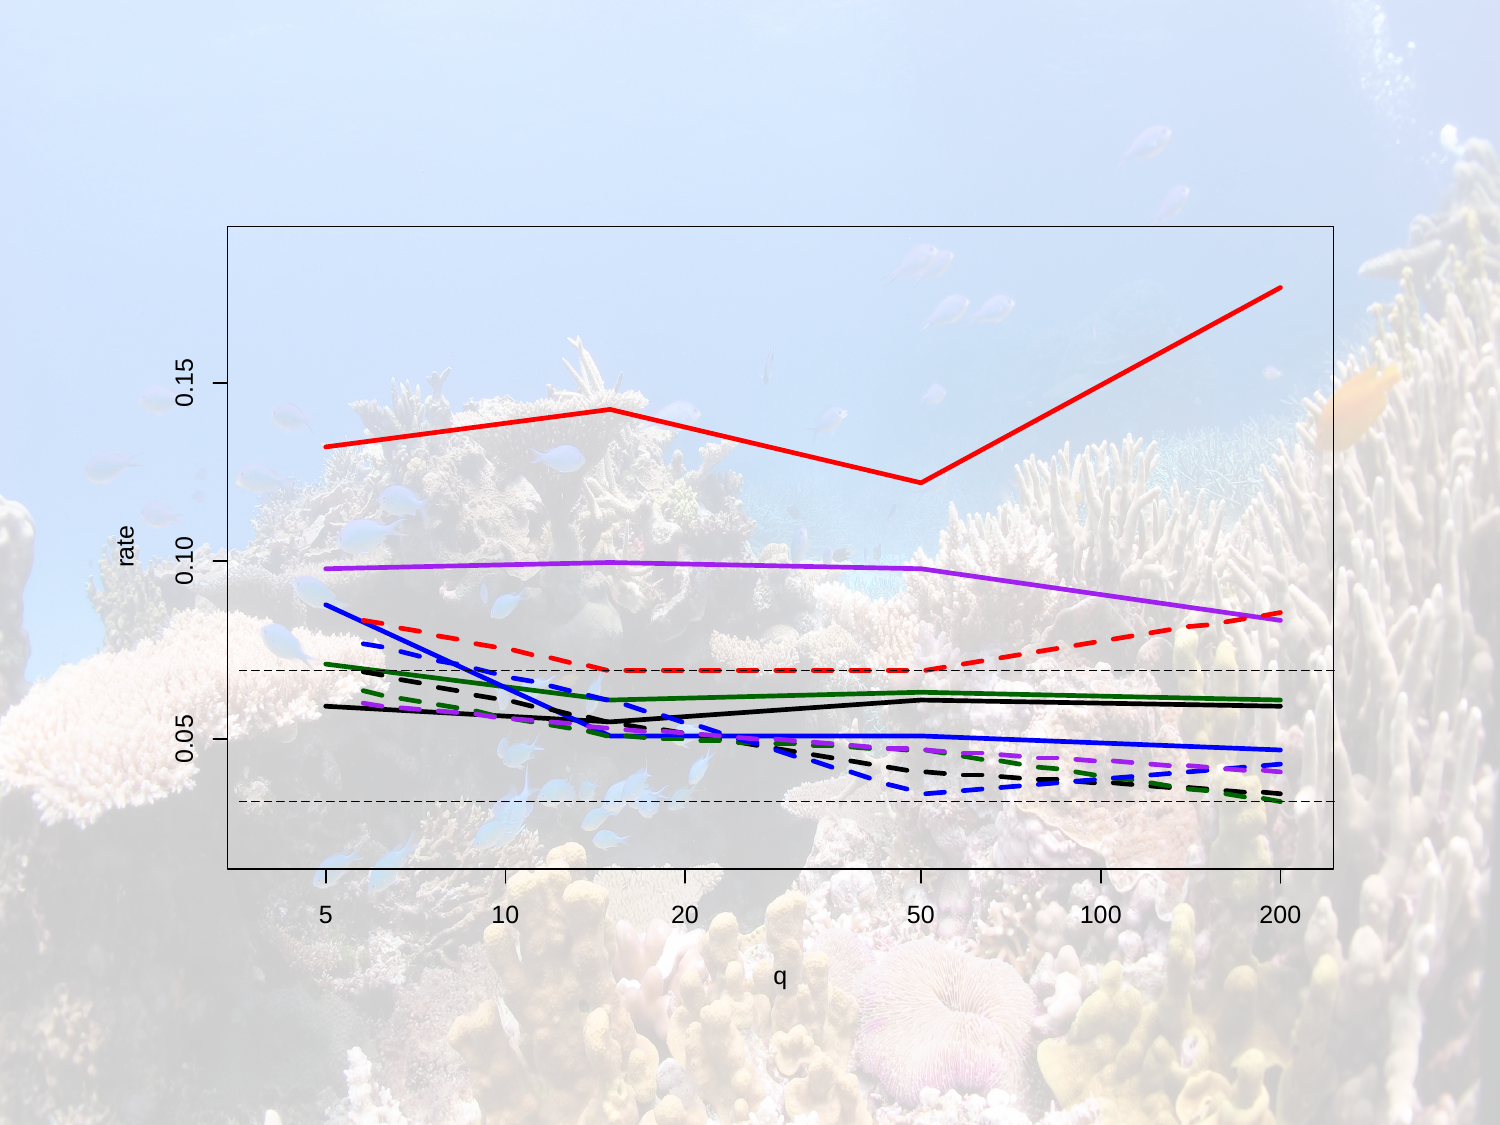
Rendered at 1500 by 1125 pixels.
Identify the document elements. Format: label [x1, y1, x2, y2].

picture [105, 104, 1395, 1021]
